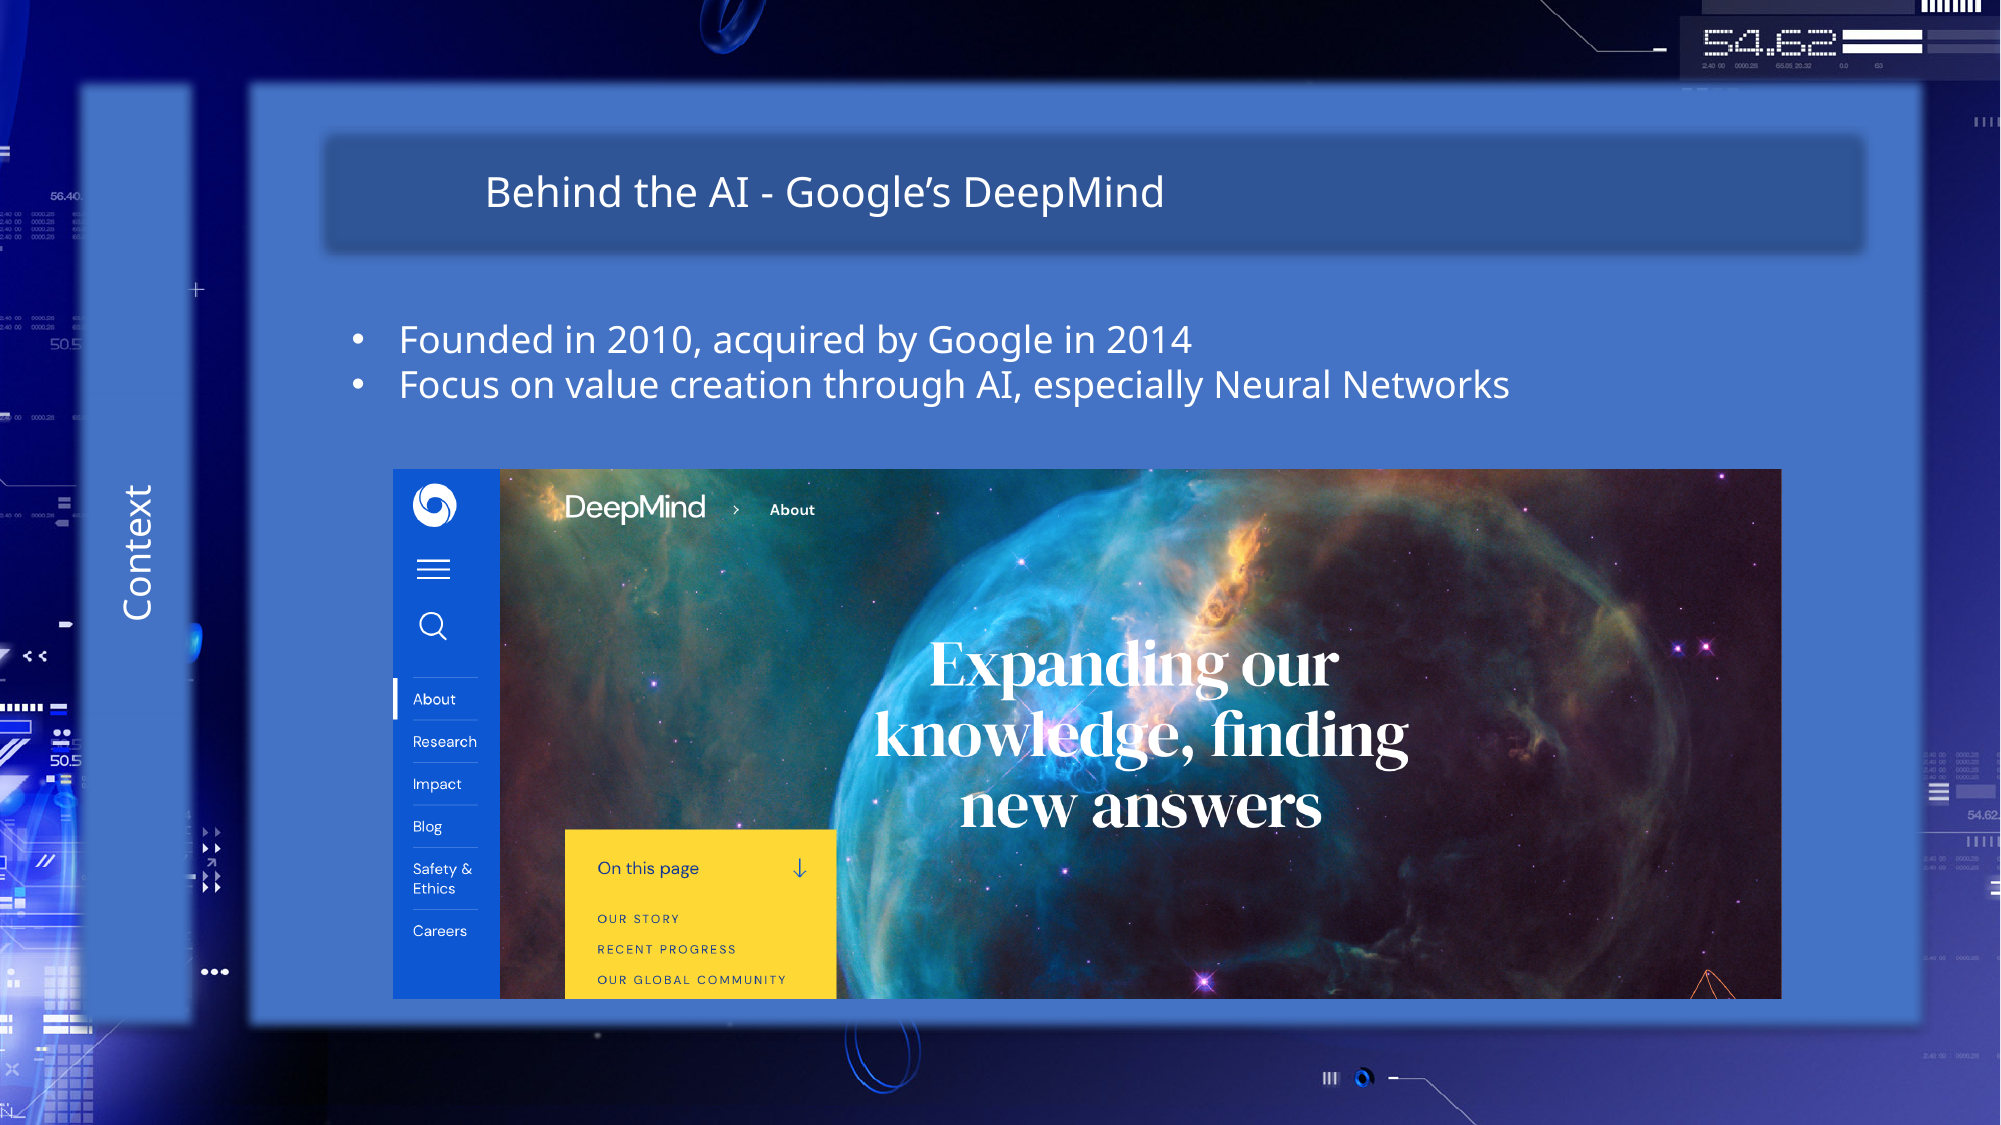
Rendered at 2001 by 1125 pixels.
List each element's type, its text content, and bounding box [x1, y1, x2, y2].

text_box Founded in 2010, acquired by Google in 2014 Focus on value creation through AI, especially Neural Networks [336, 308, 1725, 413]
text_box Context [88, 92, 184, 1017]
text_box [257, 90, 1915, 1018]
picture [0, 0, 2001, 1125]
text_box Behind the AI - Google’s DeepMind [335, 140, 1853, 240]
